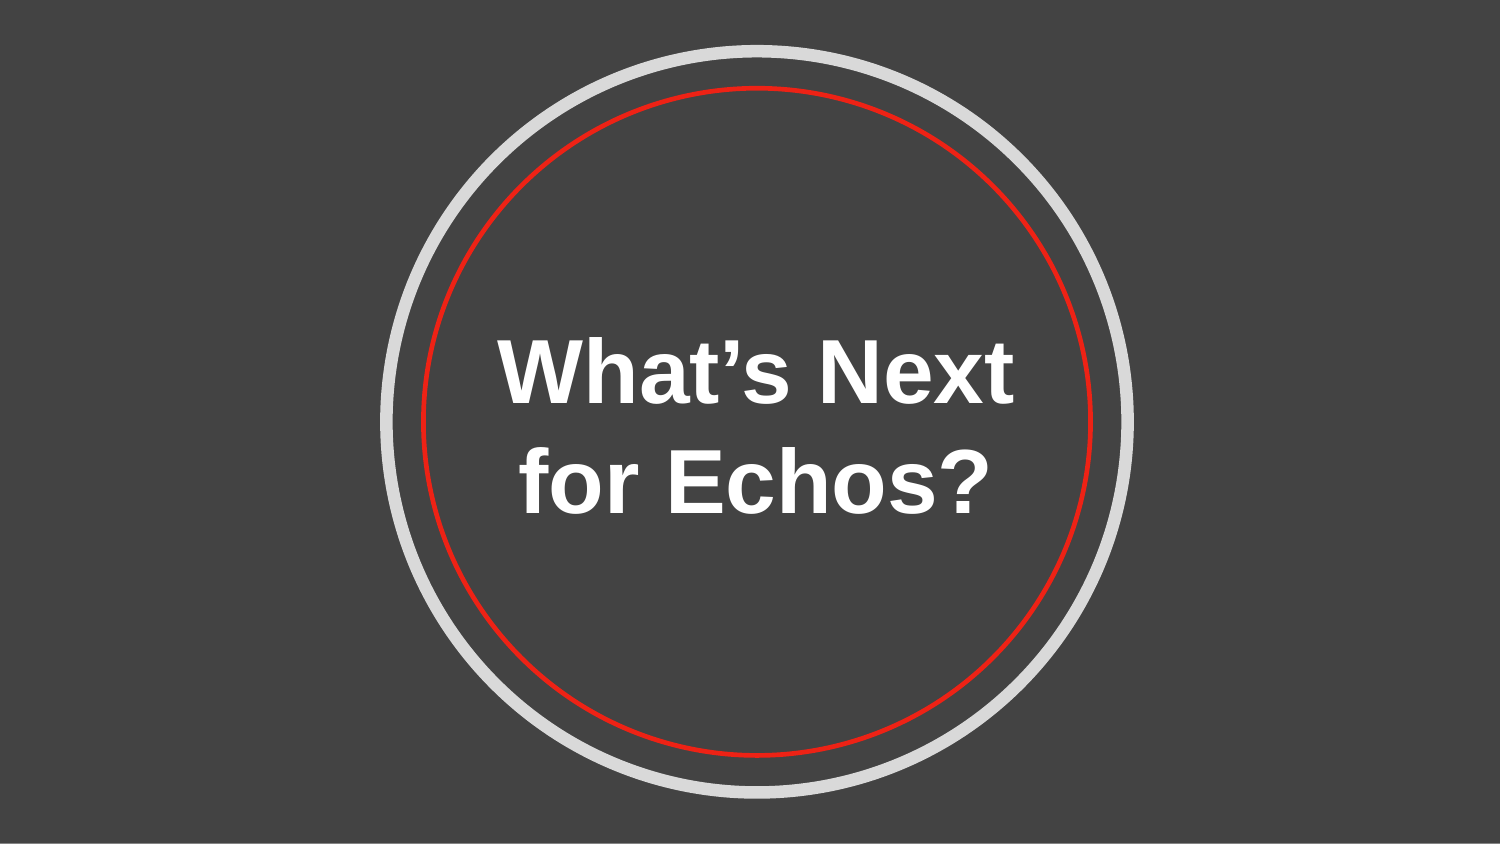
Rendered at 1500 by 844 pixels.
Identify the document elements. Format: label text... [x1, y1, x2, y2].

title What’s Next for Echos? [442, 297, 1070, 547]
